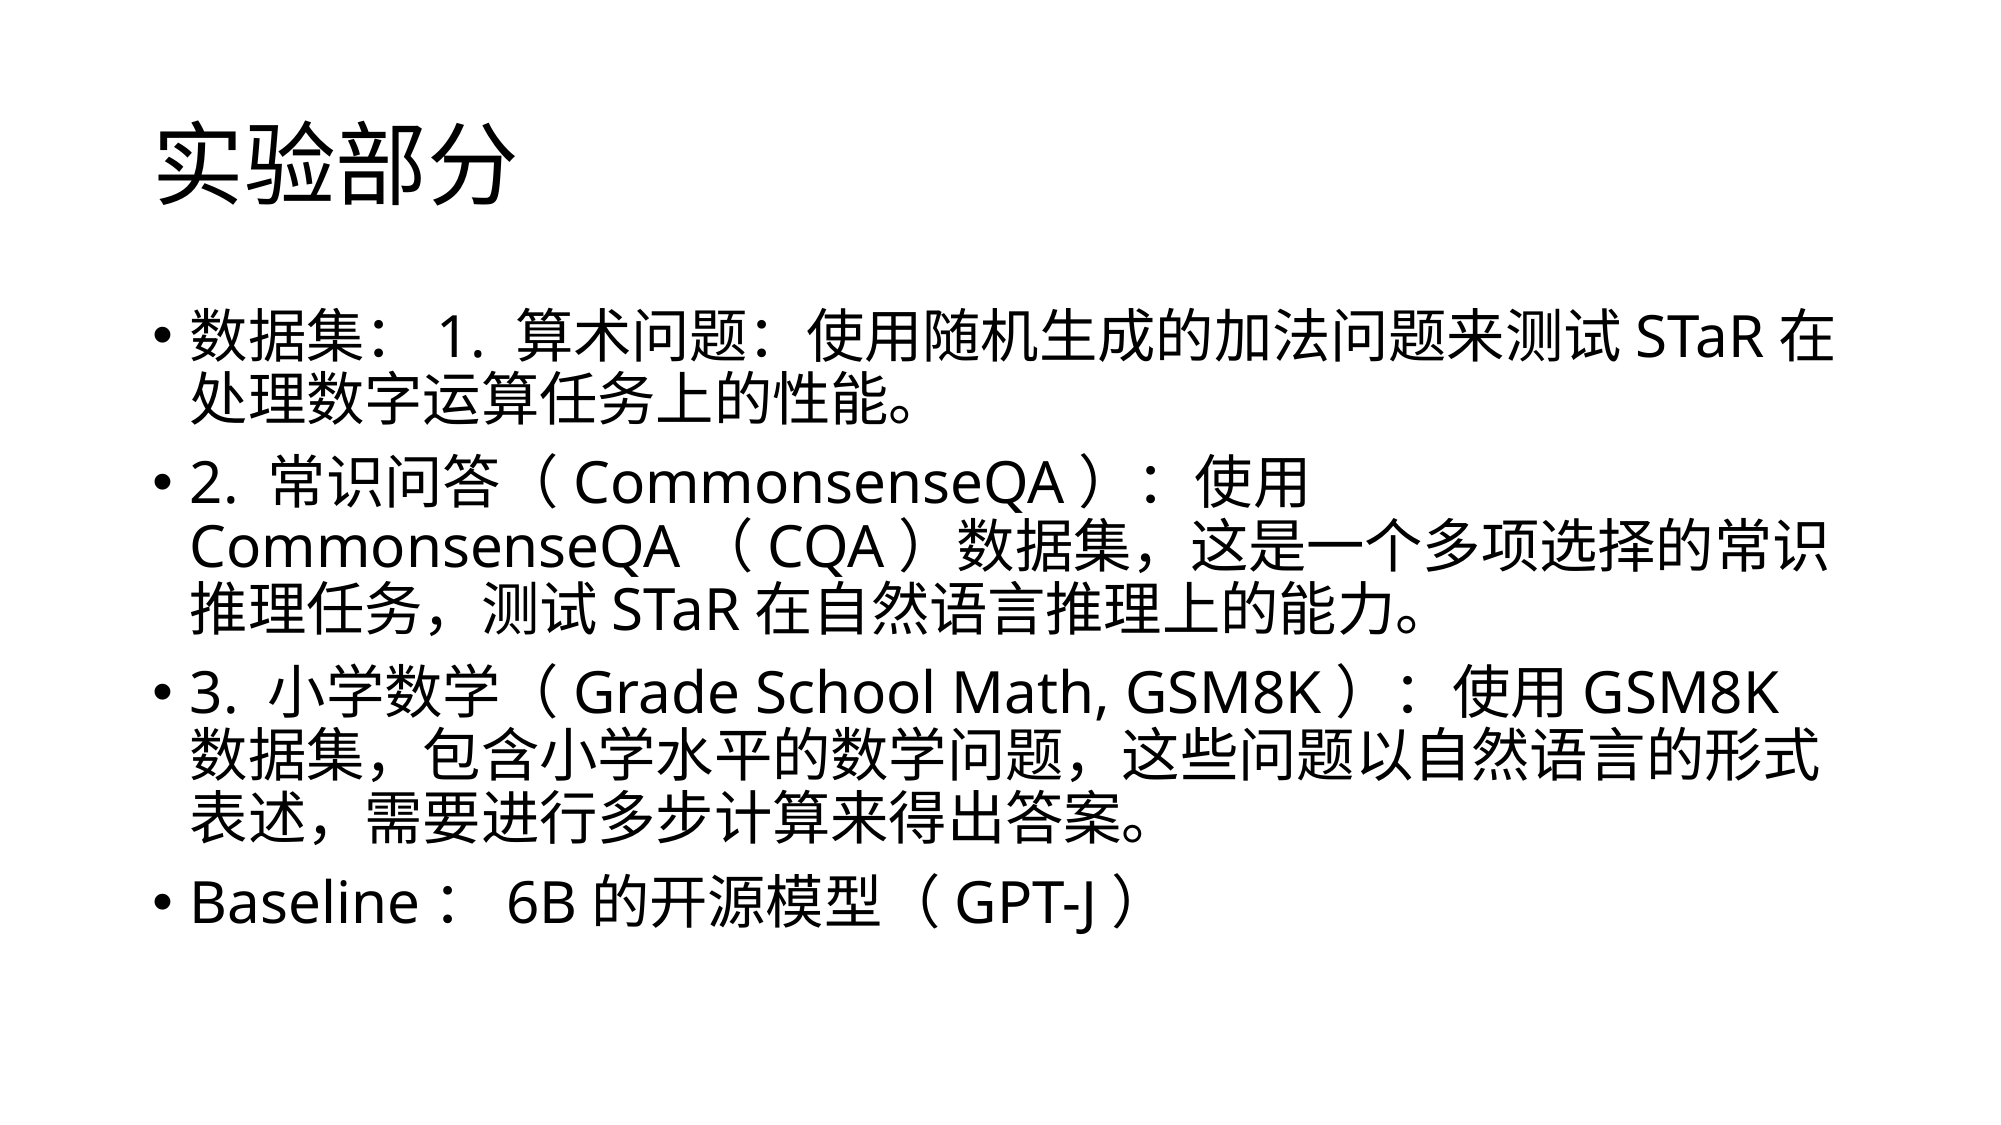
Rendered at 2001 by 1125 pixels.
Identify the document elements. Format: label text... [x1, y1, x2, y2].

list 数据集：1. 算术问题：使用随机生成的加法问题来测试STaR在处理数字运算任务上的性能。 2. 常识问答（CommonsenseQA）：使用CommonsenseQA（CQA）数据集，这是一个多项选择的常识推理任务，测试STaR在自然语言推理上的能力。 3. 小学数学（Grade School Math, GSM8K）：使用GSM8K数据集，包含小学水平的数学问题，这些问题以自然语言的形式表述，需要进行多步计算来得出答案。 Baseline：6B的开源模型（GPT-J） [137, 299, 1863, 1014]
title 实验部分 [137, 59, 1863, 278]
